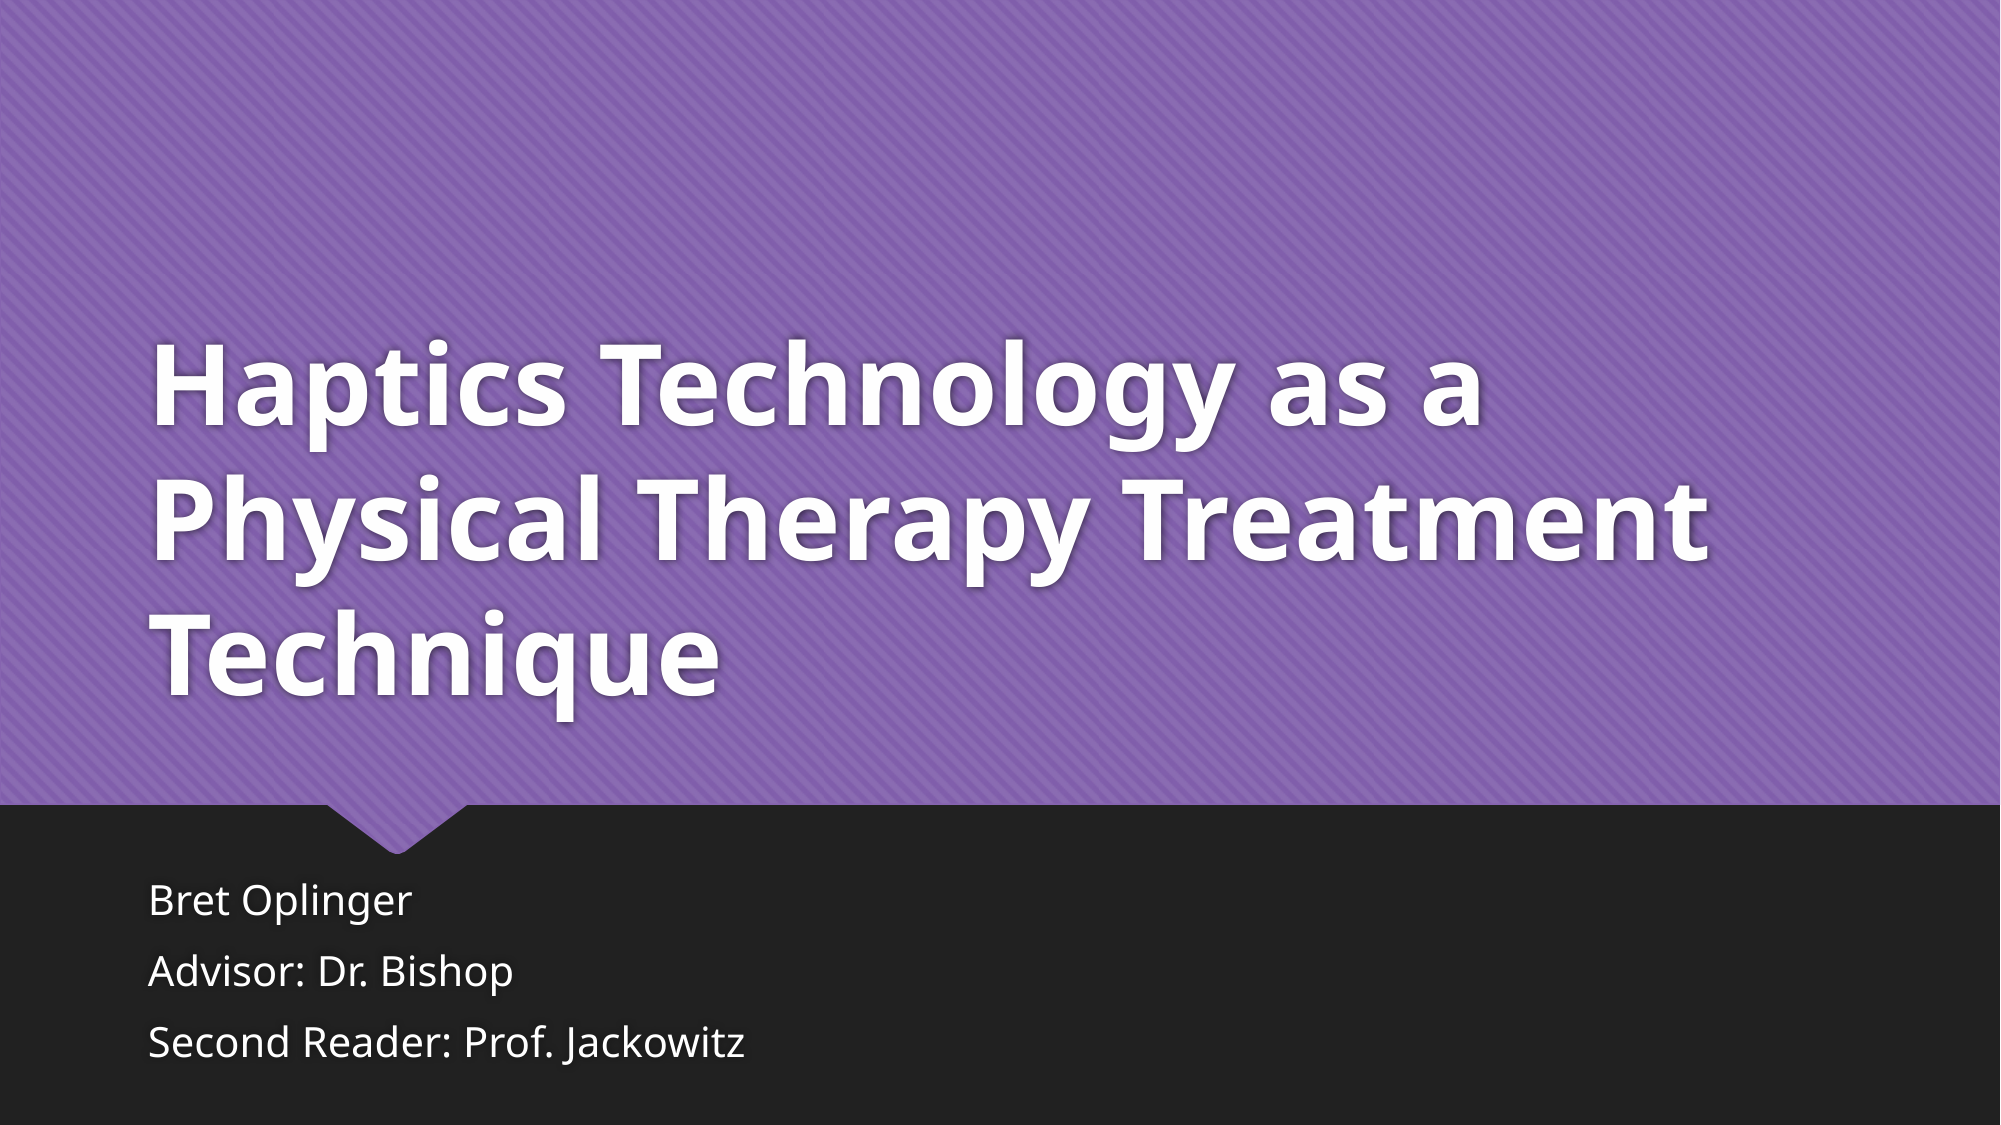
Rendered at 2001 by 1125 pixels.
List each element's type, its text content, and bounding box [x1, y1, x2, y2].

title Haptics Technology as a Physical Therapy Treatment Technique [132, 237, 1868, 726]
subtitle Bret Oplinger Advisor: Dr. Bishop Second Reader: Prof. Jackowitz [132, 866, 1868, 1073]
